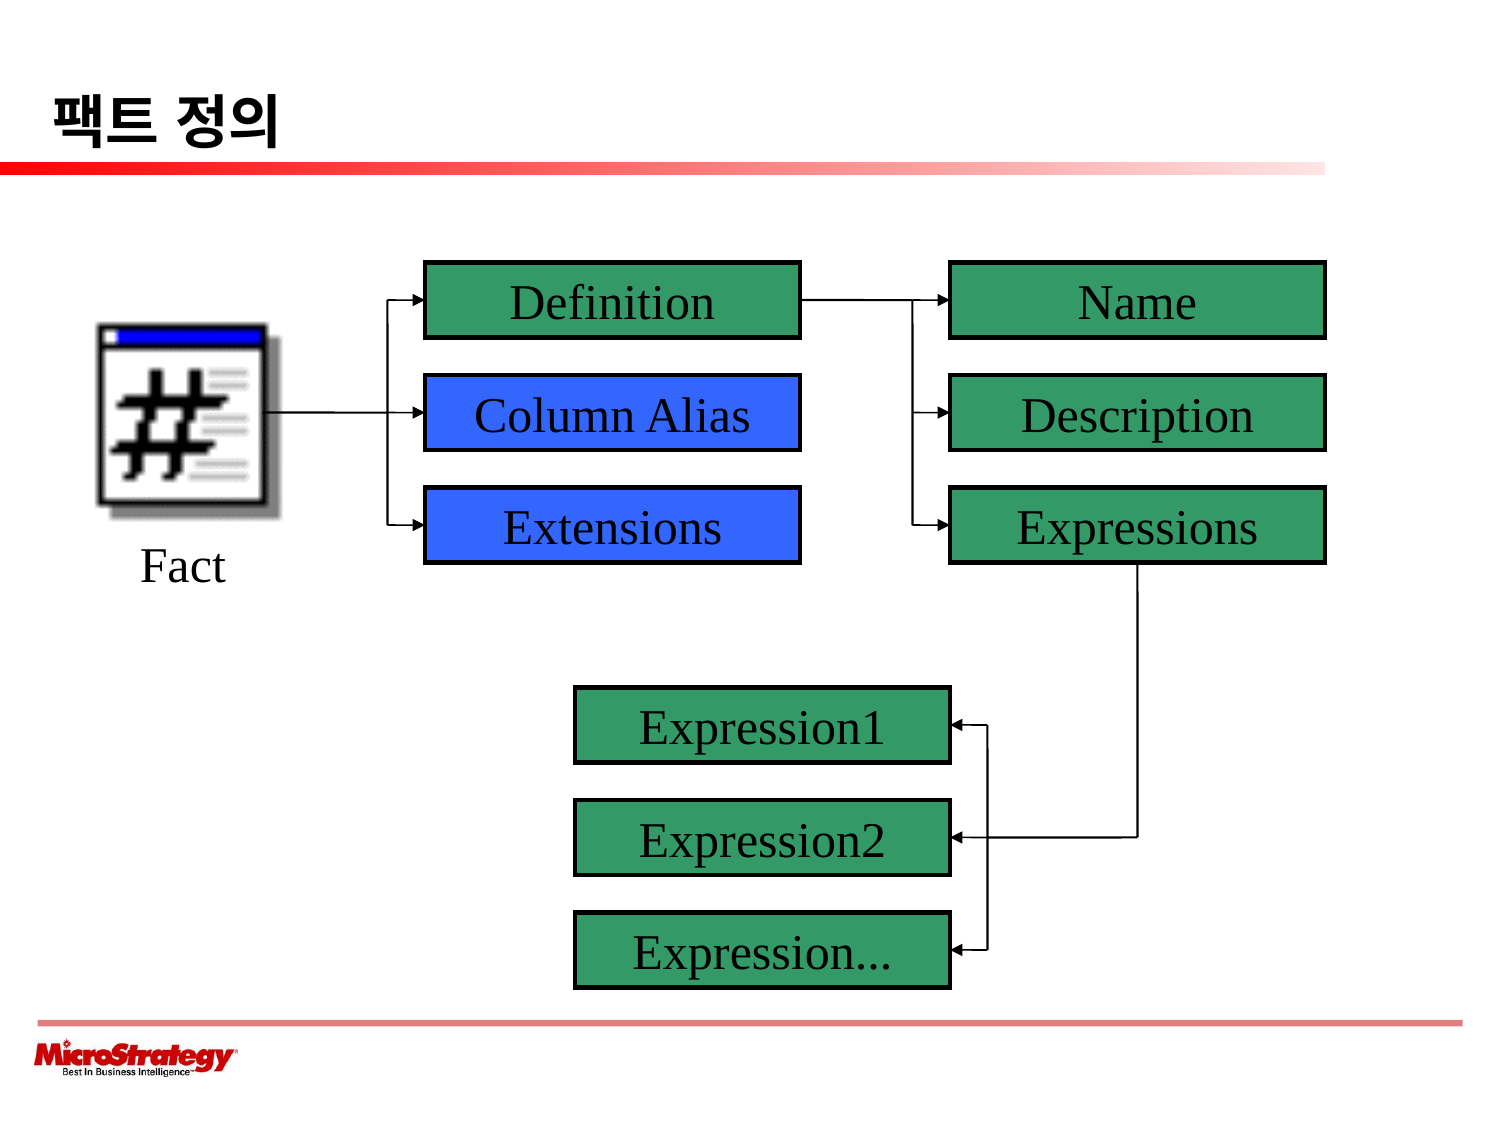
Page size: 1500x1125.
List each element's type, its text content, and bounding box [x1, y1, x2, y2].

text_box Expression1 [574, 687, 950, 763]
text_box Column Alias [424, 374, 800, 450]
text_box Description [949, 374, 1325, 450]
text_box Expressions [949, 487, 1325, 563]
text_box [949, 718, 987, 732]
picture [34, 1038, 238, 1077]
text_box [913, 406, 950, 419]
text_box [949, 943, 988, 957]
text_box [388, 293, 425, 307]
text_box [913, 293, 950, 307]
text_box [913, 518, 950, 532]
picture [87, 312, 288, 526]
title 팩트 정의 [37, 37, 1463, 163]
text_box Expression2 [574, 799, 950, 875]
text_box [388, 518, 425, 532]
text_box Definition [424, 262, 800, 338]
text_box Name [949, 262, 1325, 338]
text_box [388, 406, 425, 419]
text_box Fact [125, 533, 242, 600]
text_box Expression... [574, 912, 950, 988]
text_box [949, 831, 987, 844]
text_box Extensions [424, 487, 800, 563]
